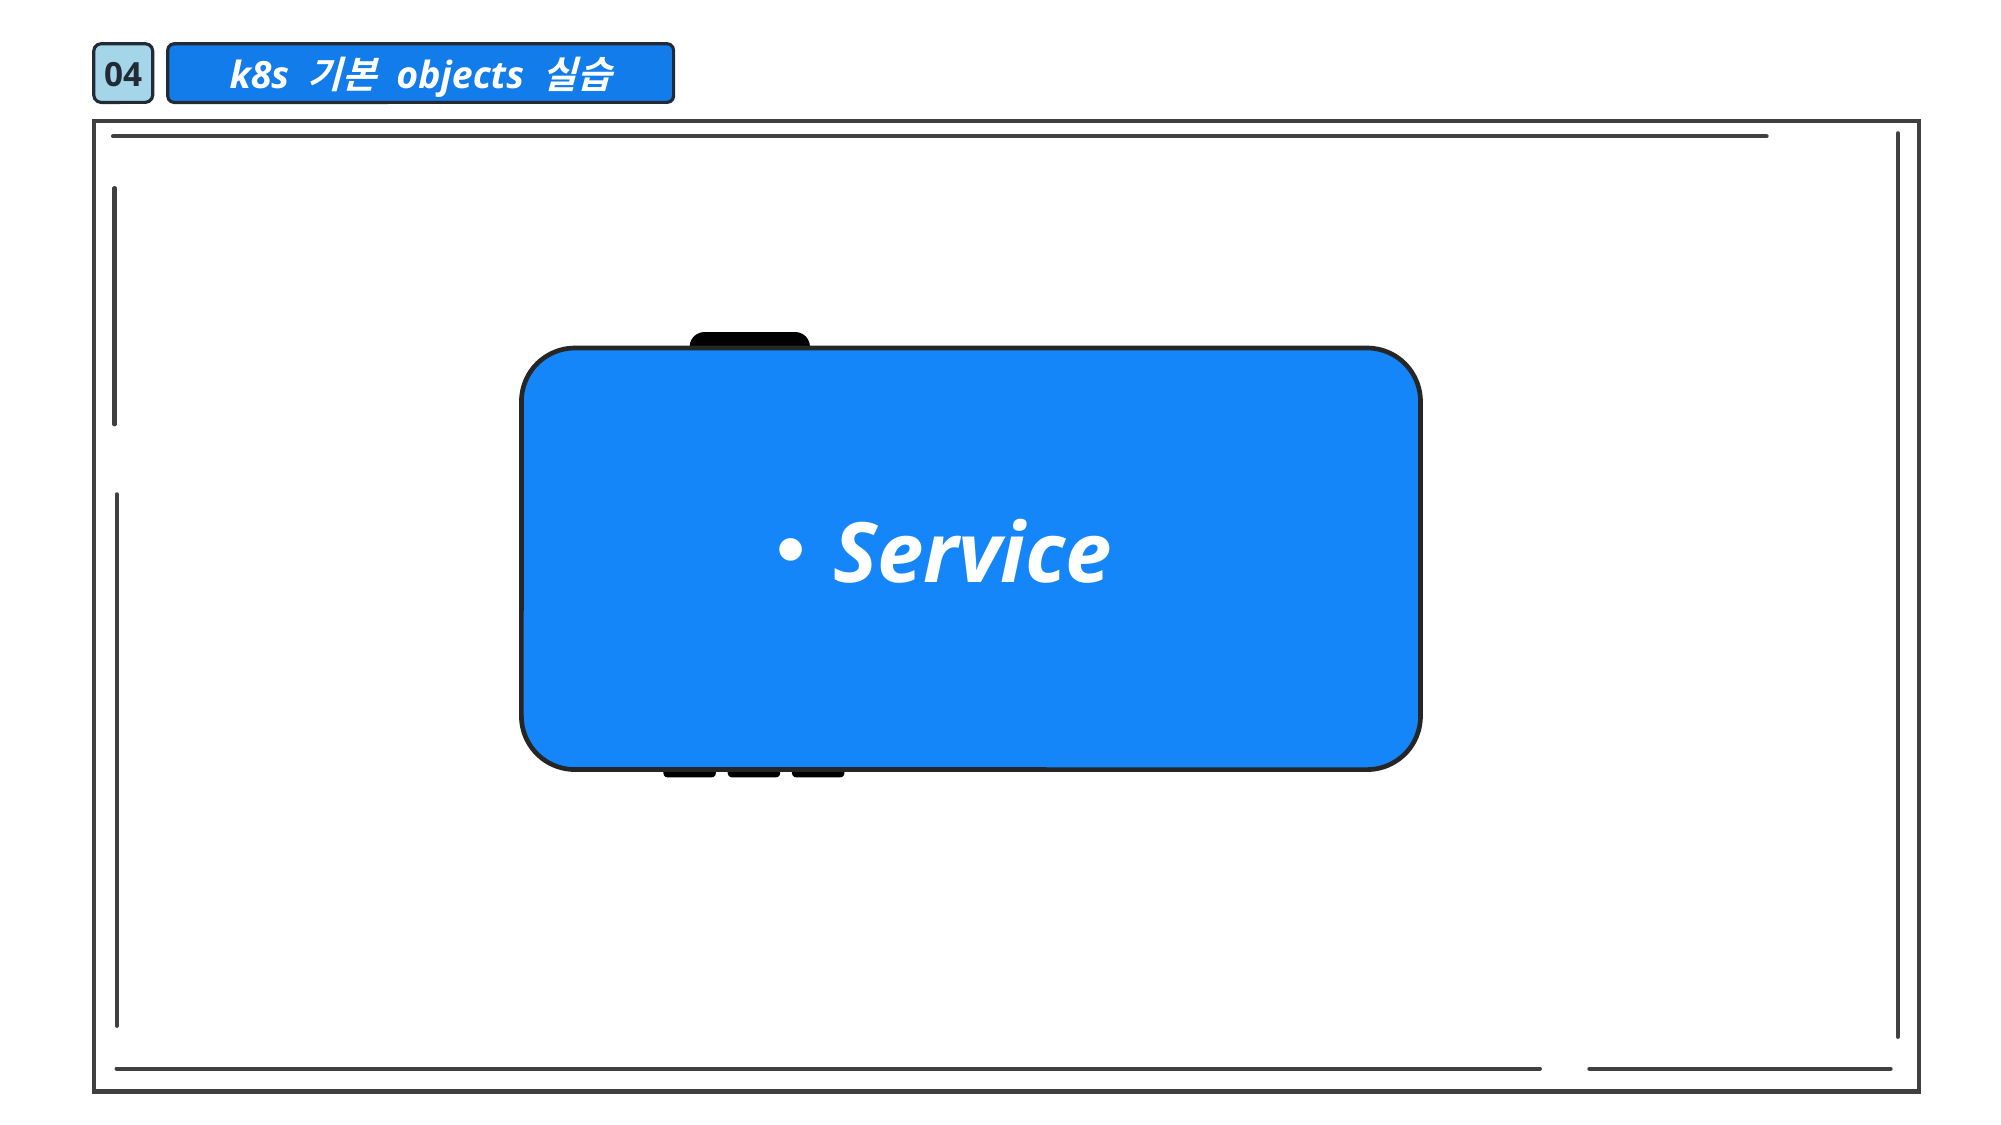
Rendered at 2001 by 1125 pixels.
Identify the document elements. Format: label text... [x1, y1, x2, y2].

text_box 04 [92, 42, 154, 104]
text_box k8s 기본 objects 실습 [166, 42, 675, 104]
text_box [93, 120, 1920, 1093]
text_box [748, 105, 1194, 1005]
